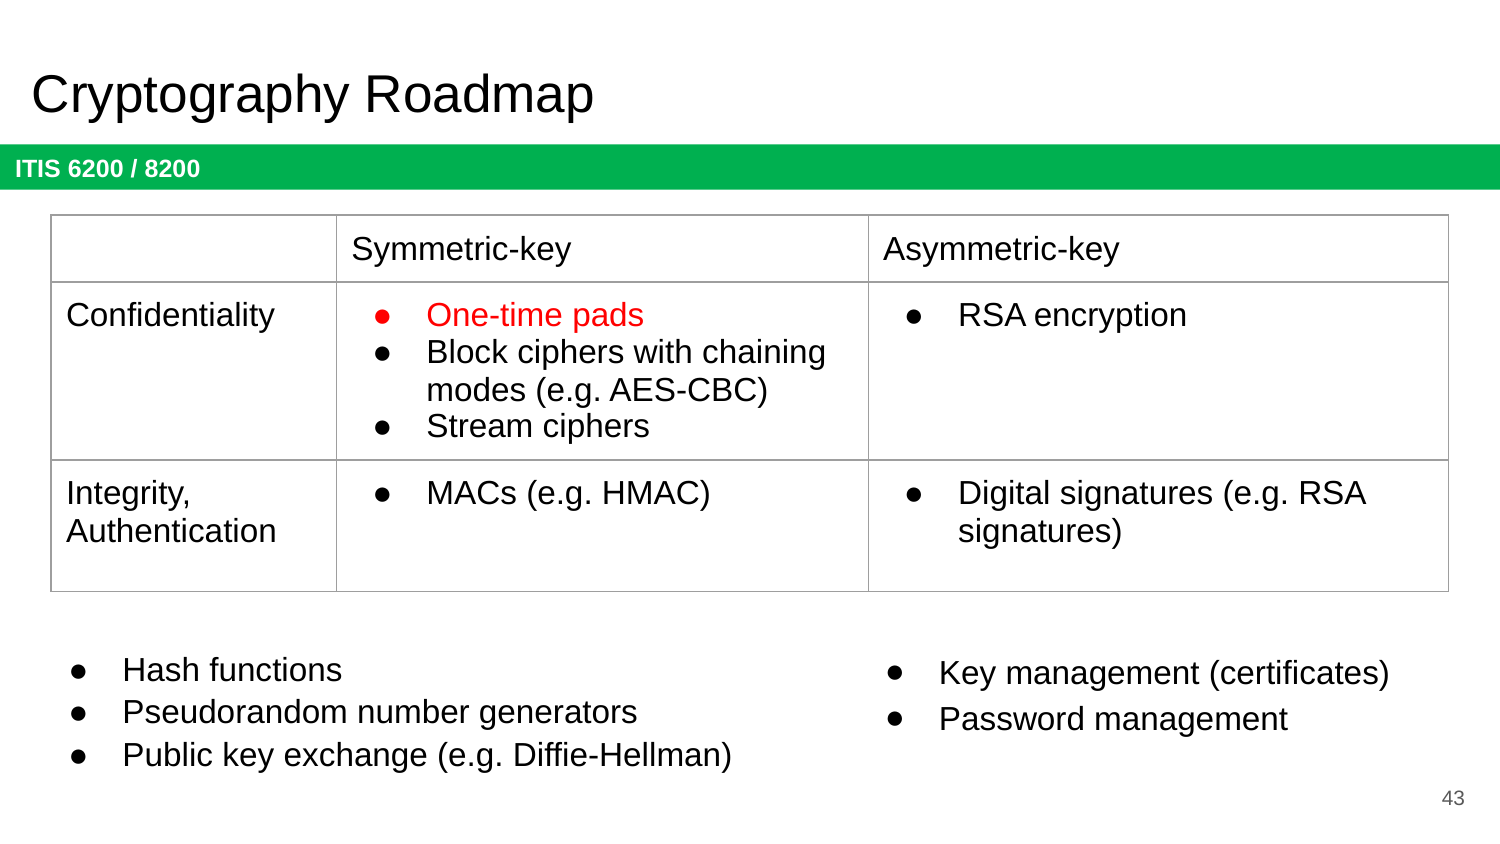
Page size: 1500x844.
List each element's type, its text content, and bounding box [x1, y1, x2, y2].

list Hash functions Pseudorandom number generators Public key exchange (e.g. Diffie-Hellman) [32, 630, 750, 823]
slide_number 43 [1389, 764, 1480, 830]
table_cell Confidentiality [52, 283, 336, 459]
text_box Key management (certificates) Password management [848, 630, 1415, 753]
table_cell Digital signatures (e.g. RSA signatures) [869, 461, 1448, 591]
title Cryptography Roadmap [16, 44, 1415, 139]
table_header [52, 216, 336, 281]
table_header Symmetric-key [337, 216, 868, 281]
table_header Asymmetric-key [869, 216, 1448, 281]
table_cell RSA encryption [869, 283, 1448, 459]
table_cell Integrity, Authentication [52, 461, 336, 591]
table_cell One-time pads Block ciphers with chaining modes (e.g. AES-CBC) Stream ciphers [337, 283, 868, 459]
table_cell MACs (e.g. HMAC) [337, 461, 868, 591]
